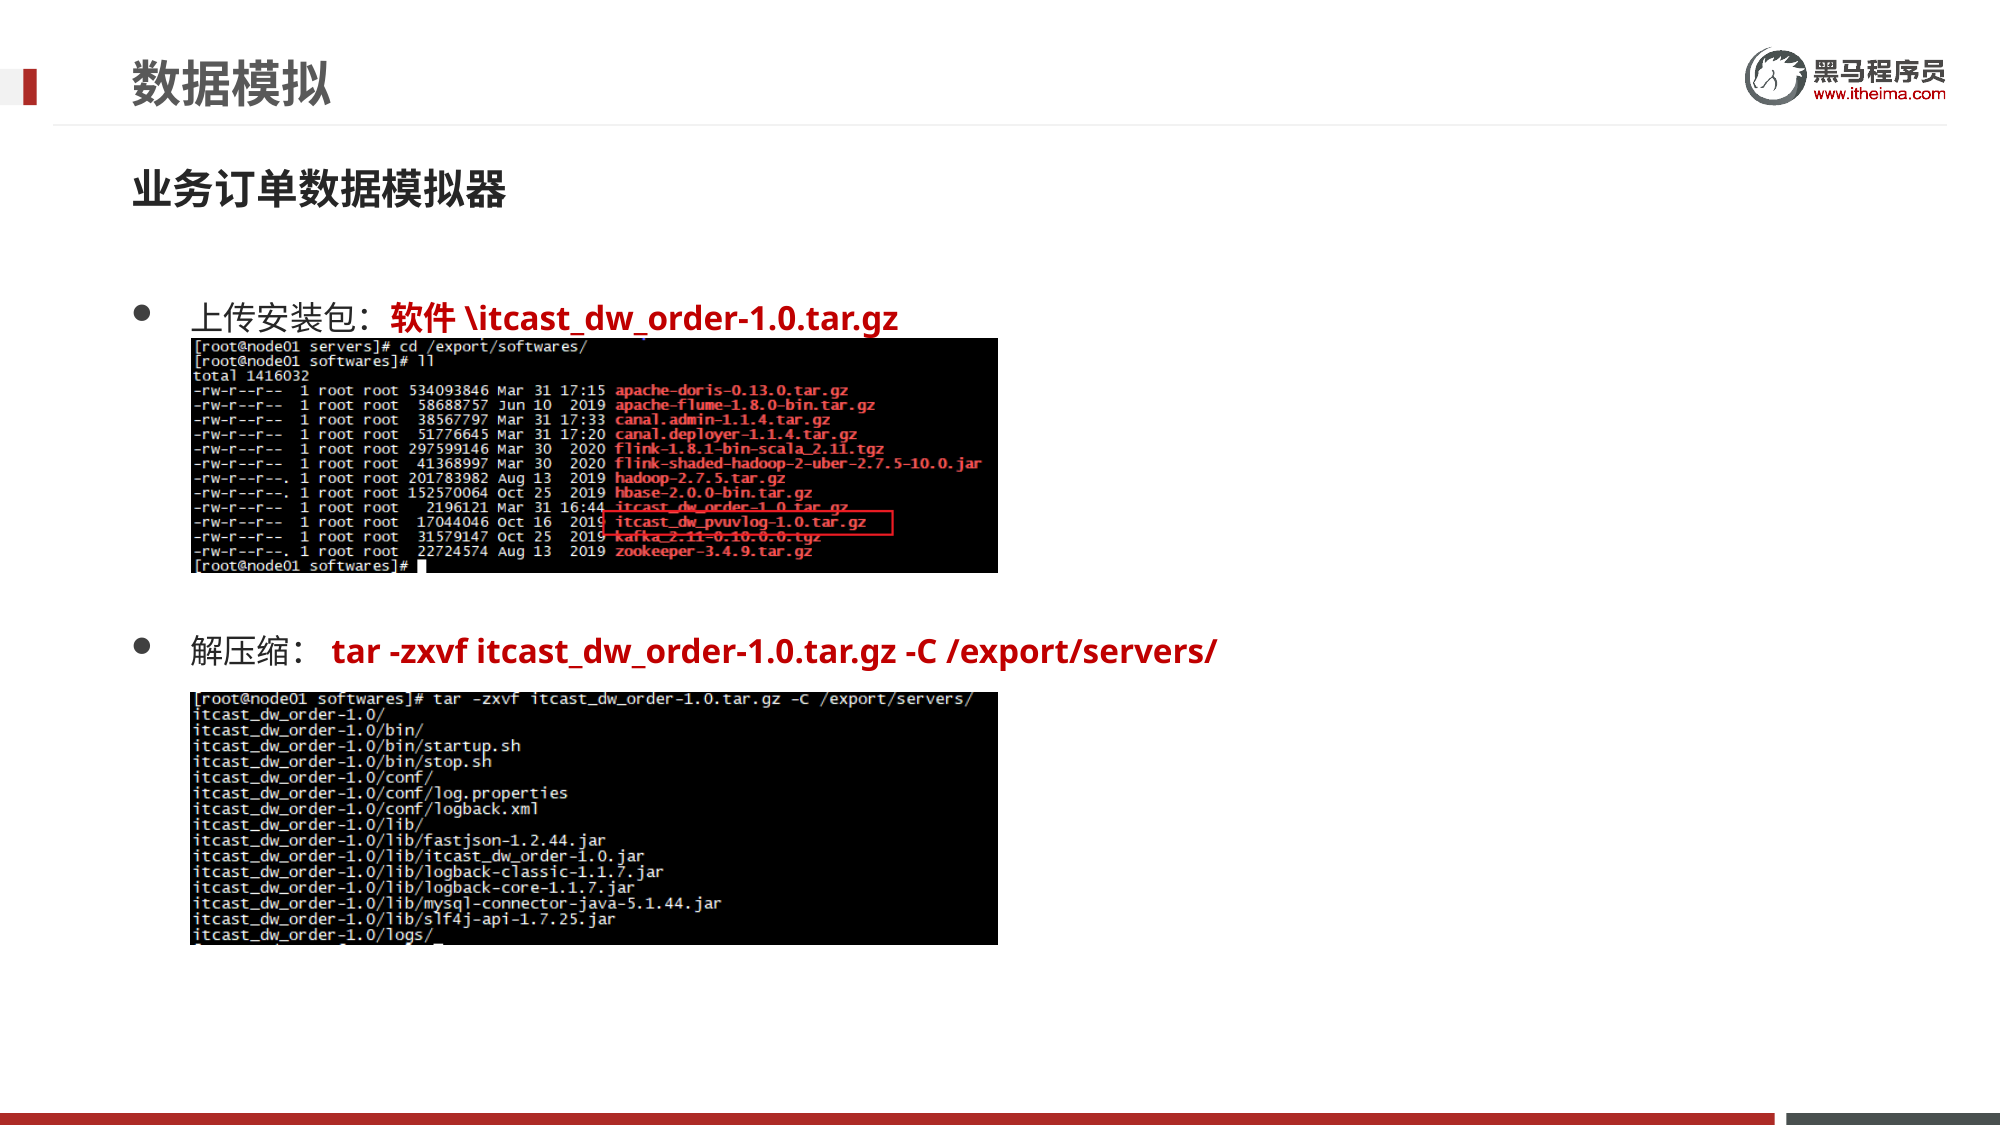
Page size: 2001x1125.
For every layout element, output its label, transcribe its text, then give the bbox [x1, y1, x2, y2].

list 上传安装包：软件\itcast_dw_order-1.0.tar.gz 解压缩：tar -zxvf itcast_dw_order-1.0.tar.gz -C /export/servers/ [116, 270, 1880, 963]
picture [190, 692, 999, 945]
text_box 业务订单数据模拟器 [116, 145, 875, 231]
picture [191, 338, 999, 573]
title 数据模拟 [116, 40, 1556, 125]
picture [1744, 46, 1946, 106]
